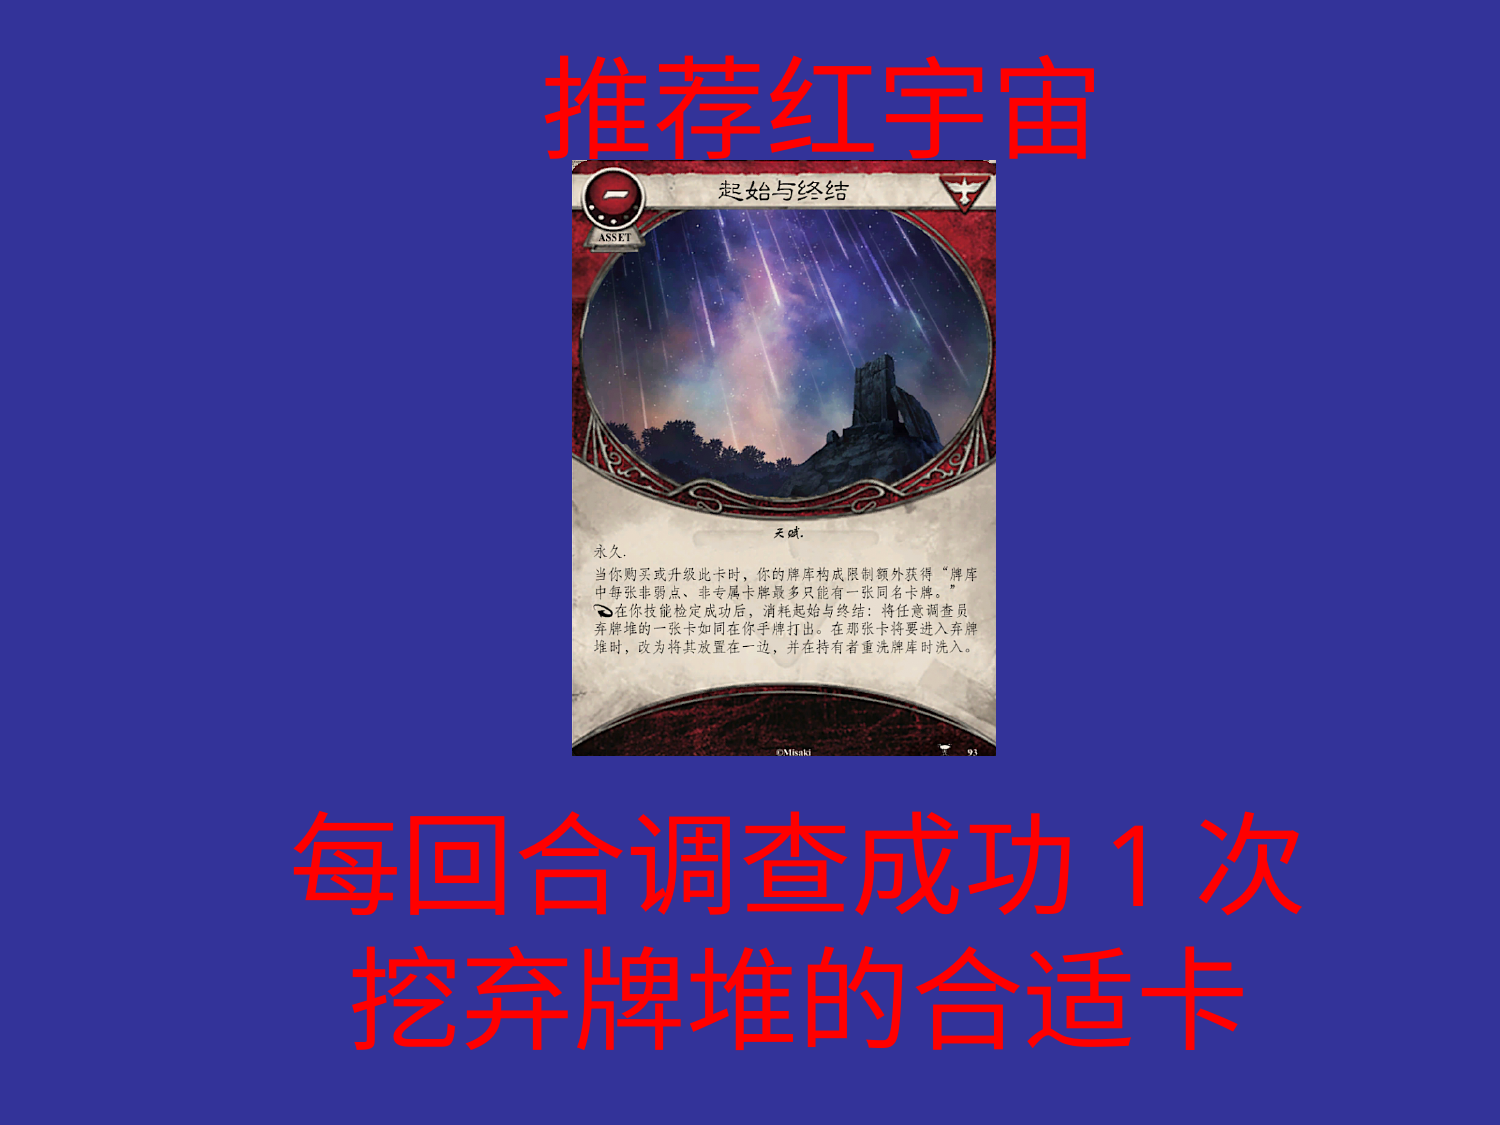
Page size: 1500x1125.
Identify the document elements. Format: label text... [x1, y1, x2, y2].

text_box 推荐红宇宙 [0, 30, 1500, 181]
text_box 每回合调查成功1次 挖弃牌堆的合适卡 [0, 786, 1500, 1072]
picture [572, 160, 996, 756]
